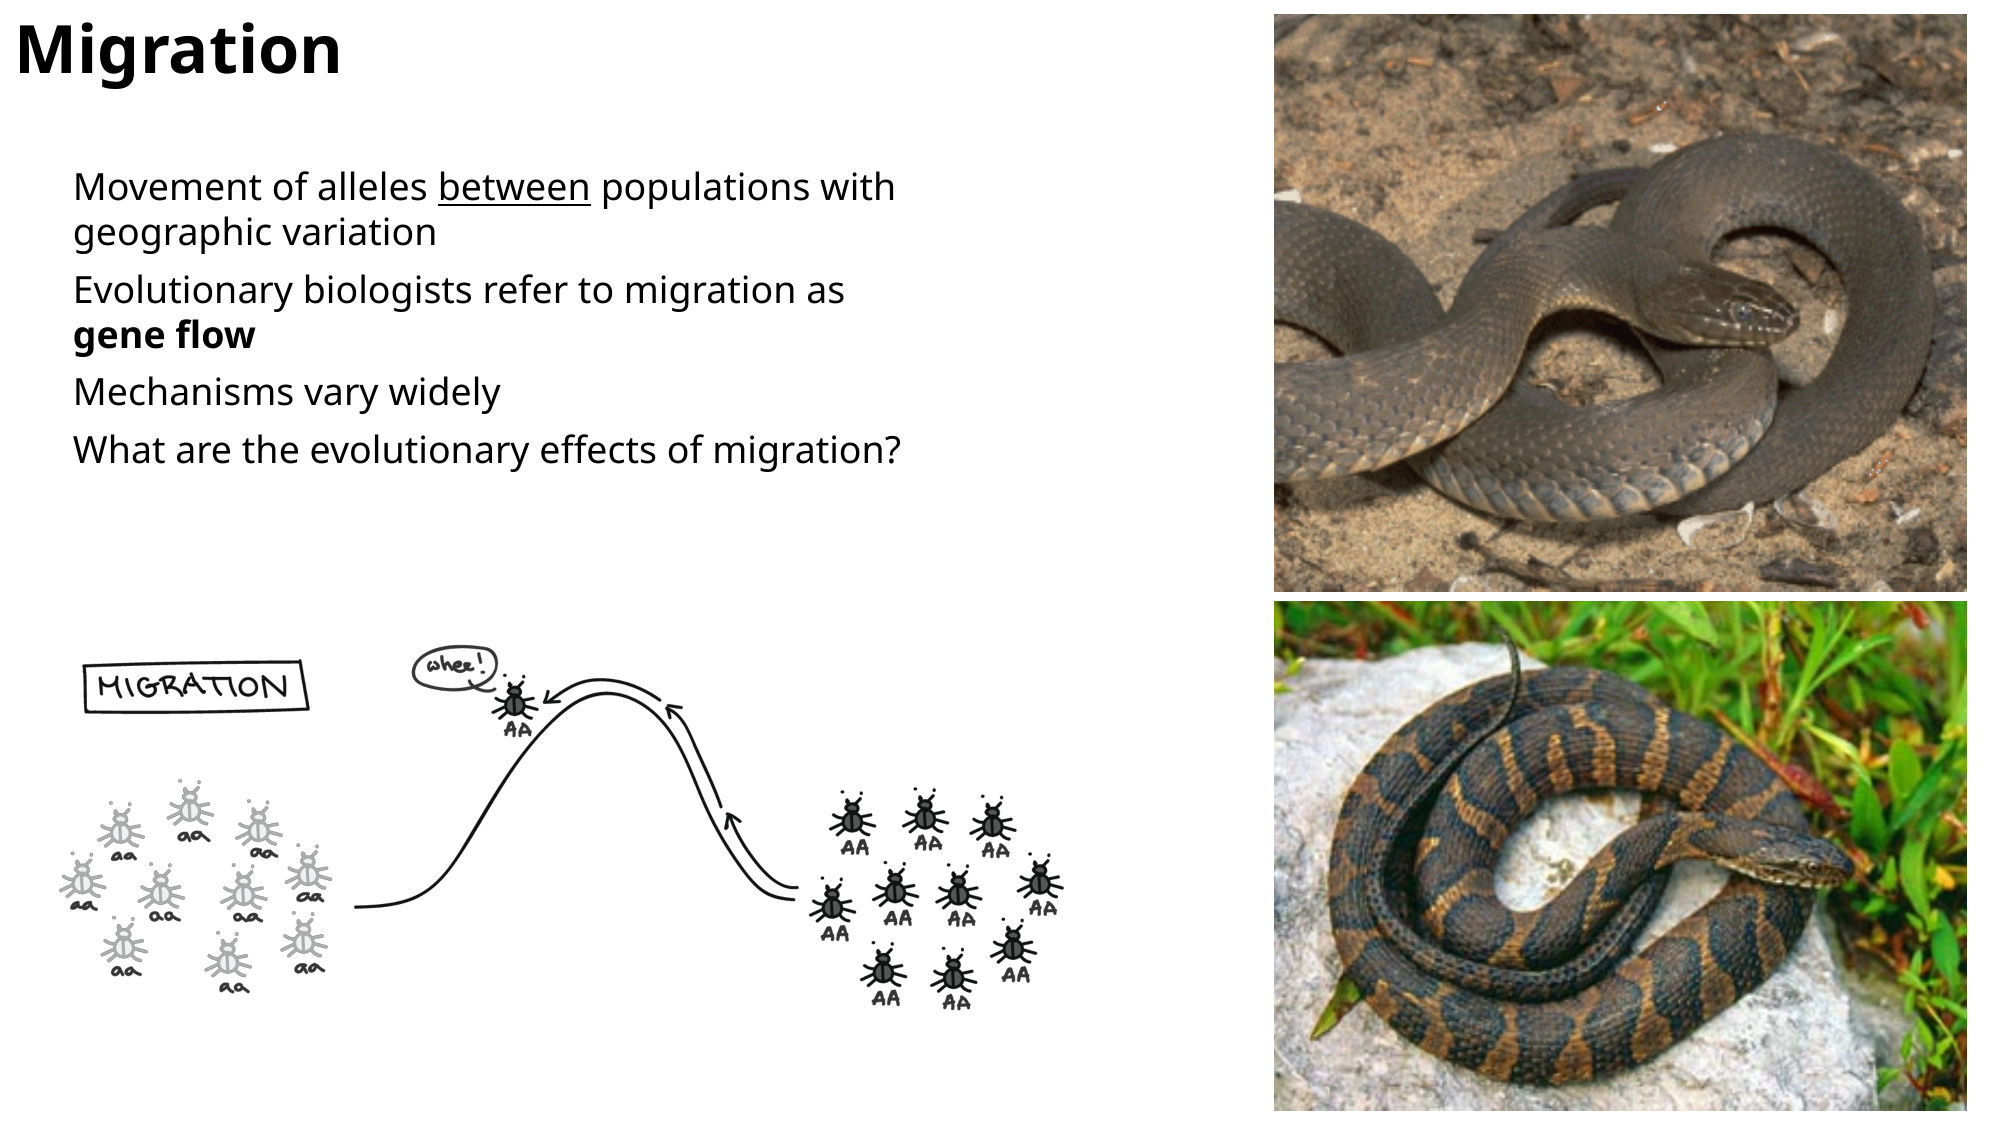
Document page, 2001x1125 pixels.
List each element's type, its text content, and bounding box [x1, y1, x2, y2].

text_box Migration [0, 0, 2000, 95]
picture [1274, 14, 1967, 592]
picture [0, 643, 1206, 1024]
picture [1274, 601, 1967, 1111]
text_box Movement of alleles between populations with geographic variation Evolutionary biologists refer to migration as gene flow Mechanisms vary widely What are the evolutionary effects of migration? [58, 155, 943, 479]
